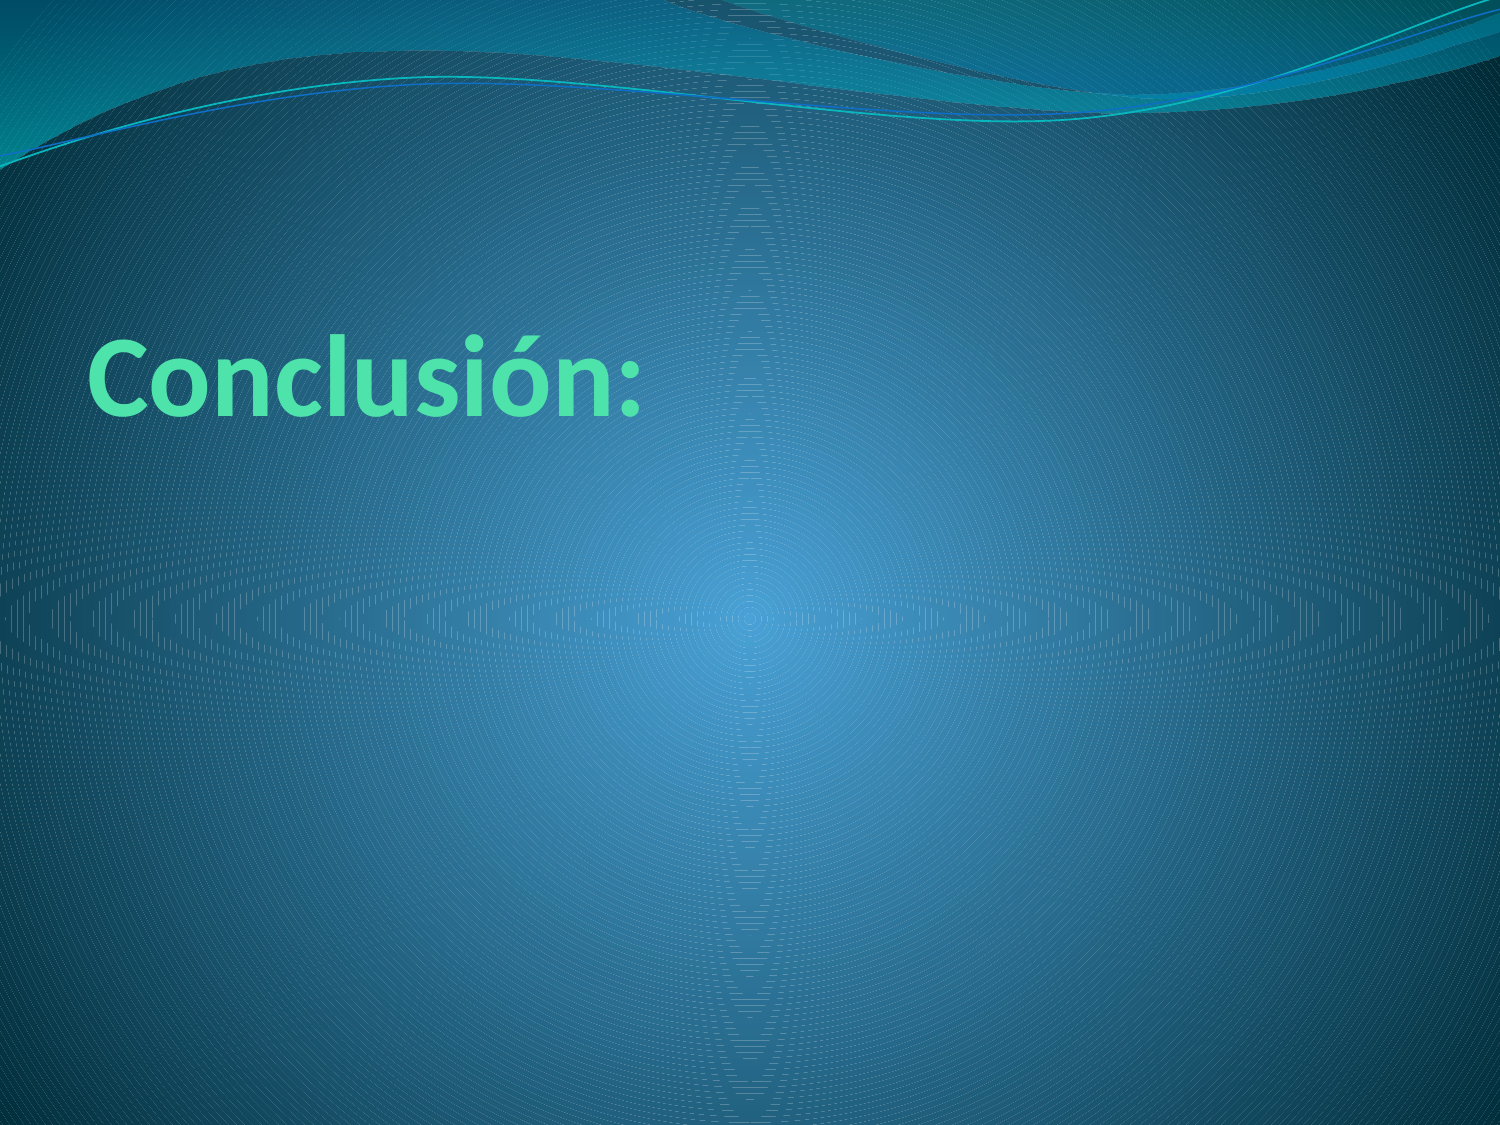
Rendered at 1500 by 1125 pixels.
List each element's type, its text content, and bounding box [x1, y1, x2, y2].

title Conclusión: [86, 216, 1362, 440]
